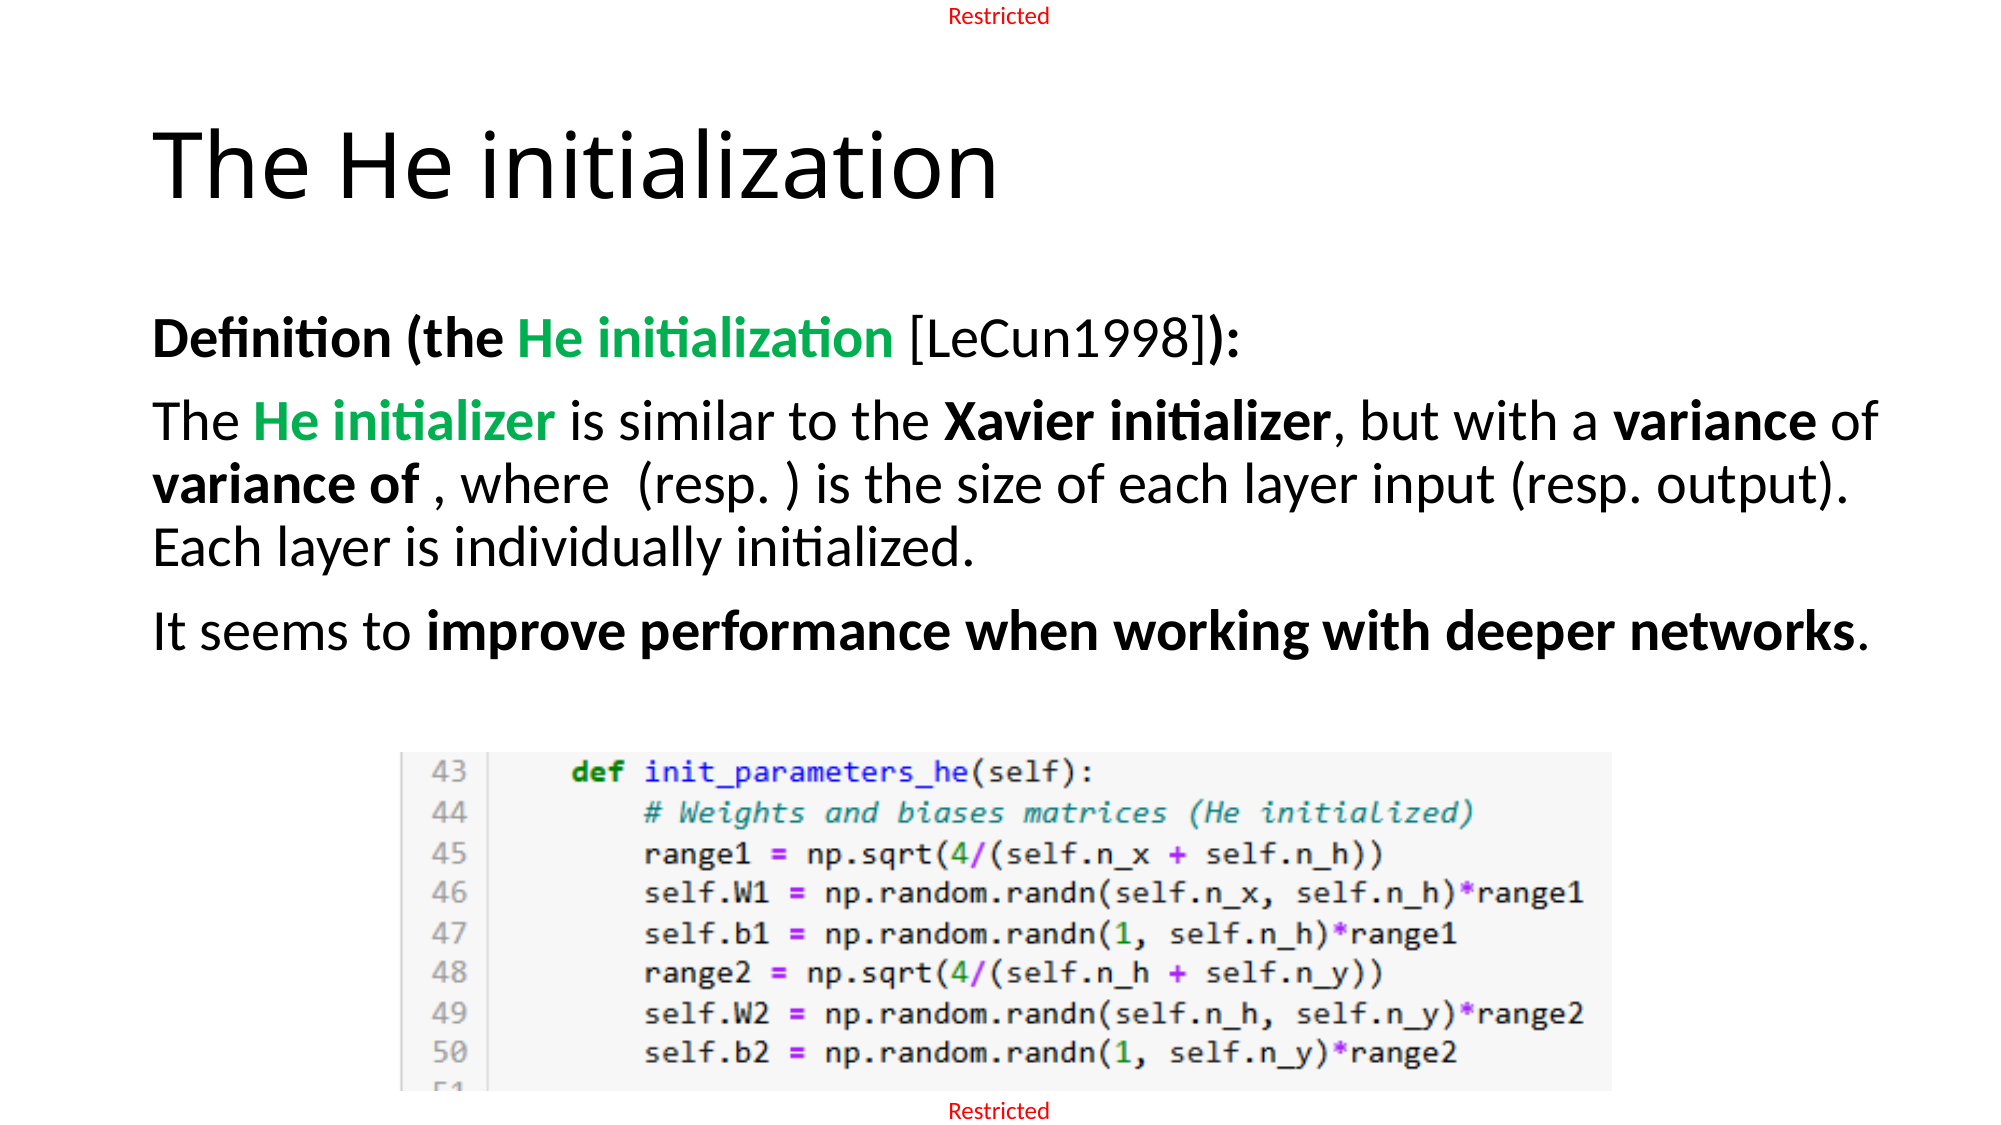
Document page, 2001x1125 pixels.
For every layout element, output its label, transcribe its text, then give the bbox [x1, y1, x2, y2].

picture [388, 752, 1612, 1091]
title The He initialization [137, 59, 1863, 278]
